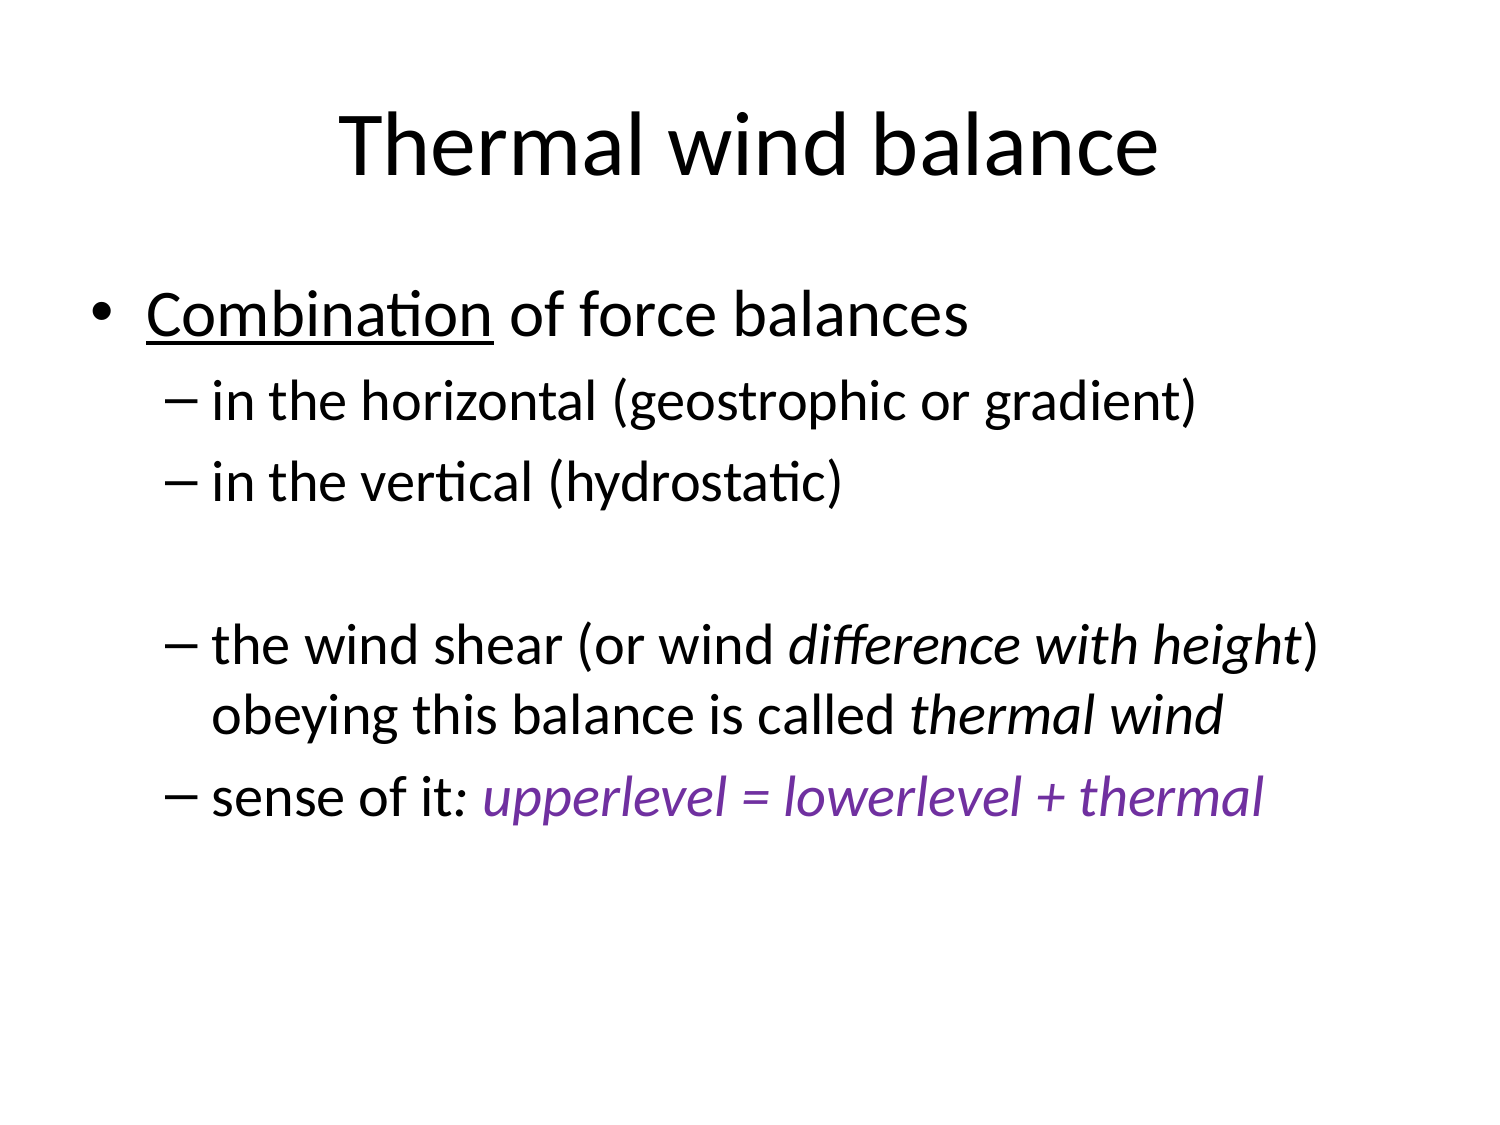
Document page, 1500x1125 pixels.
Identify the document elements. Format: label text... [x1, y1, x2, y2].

list Combination of force balances in the horizontal (geostrophic or gradient) in the vertical (hydrostatic) the wind shear (or wind difference with height) obeying this balance is called thermal wind sense of it: upperlevel = lowerlevel + thermal [75, 262, 1425, 1005]
title Thermal wind balance [75, 45, 1425, 233]
